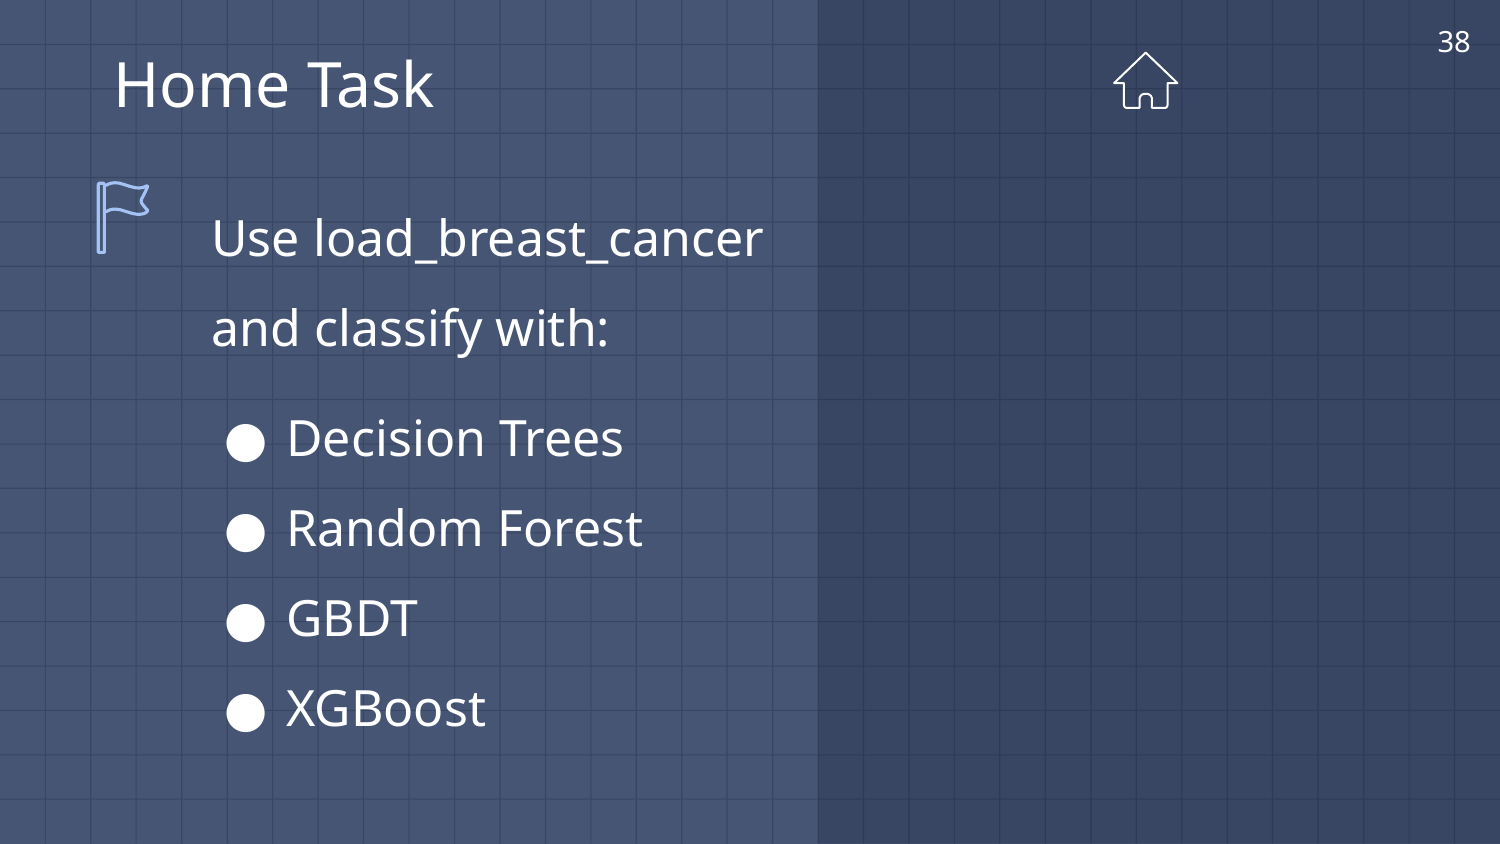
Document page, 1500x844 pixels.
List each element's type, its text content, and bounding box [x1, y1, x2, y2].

slide_number 38 [1408, 0, 1500, 88]
title Home Task [98, 29, 831, 120]
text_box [98, 182, 148, 253]
title Use load_breast_cancer and classify with: Decision Trees Random Forest GBDT XGBoost [196, 161, 814, 723]
